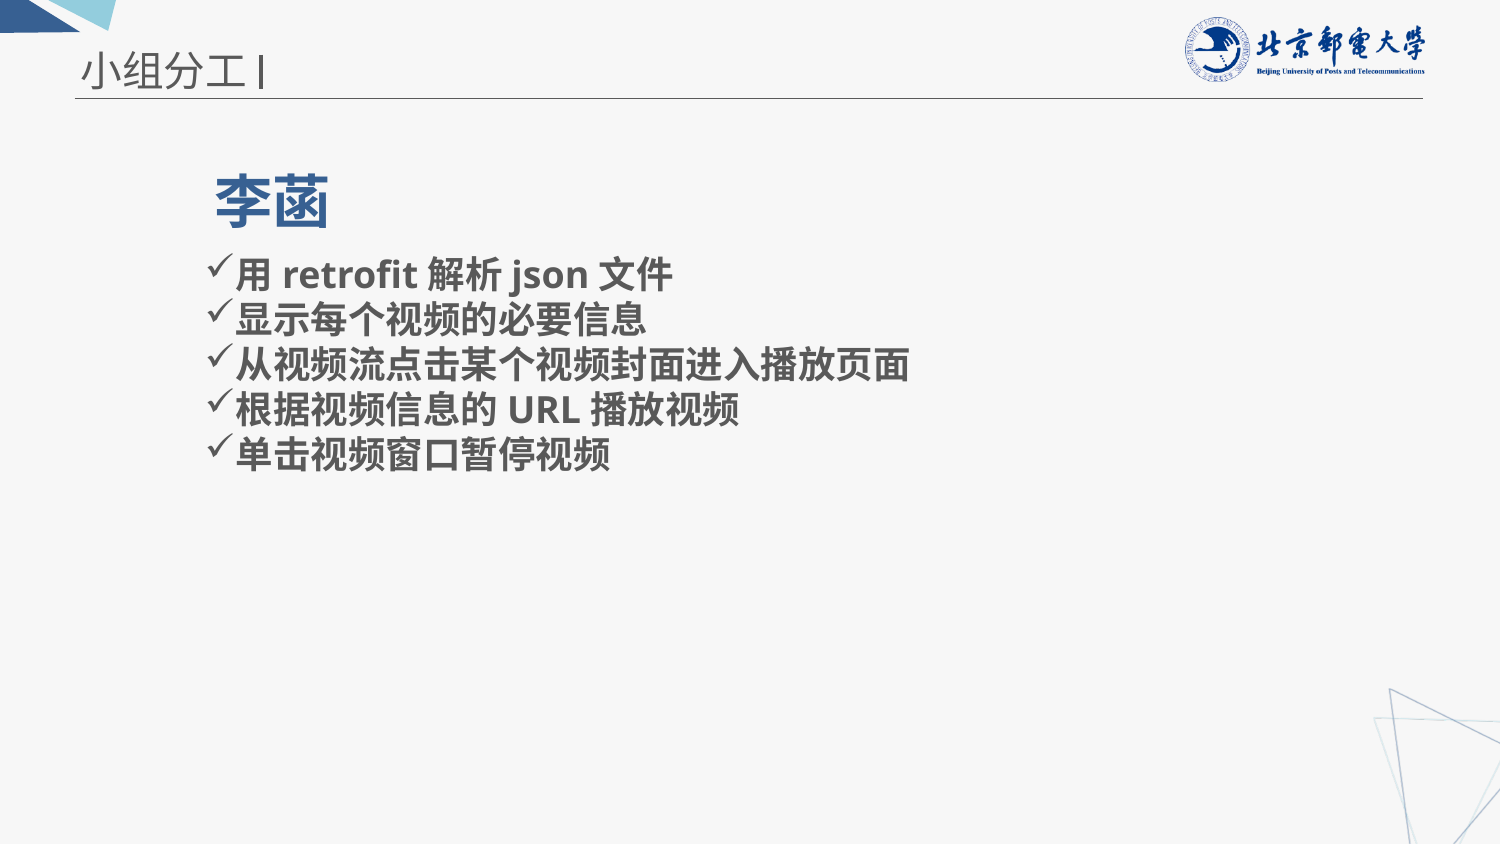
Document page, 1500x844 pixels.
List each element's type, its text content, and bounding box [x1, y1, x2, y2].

text_box 用retrofit解析json文件 显示每个视频的必要信息 从视频流点击某个视频封面进入播放页面 根据视频信息的URL播放视频 单击视频窗口暂停视频 [204, 251, 1348, 522]
picture [1185, 17, 1425, 82]
text_box 李菡 [214, 165, 594, 236]
text_box 小组分工 [65, 37, 263, 102]
picture [1374, 689, 1500, 843]
